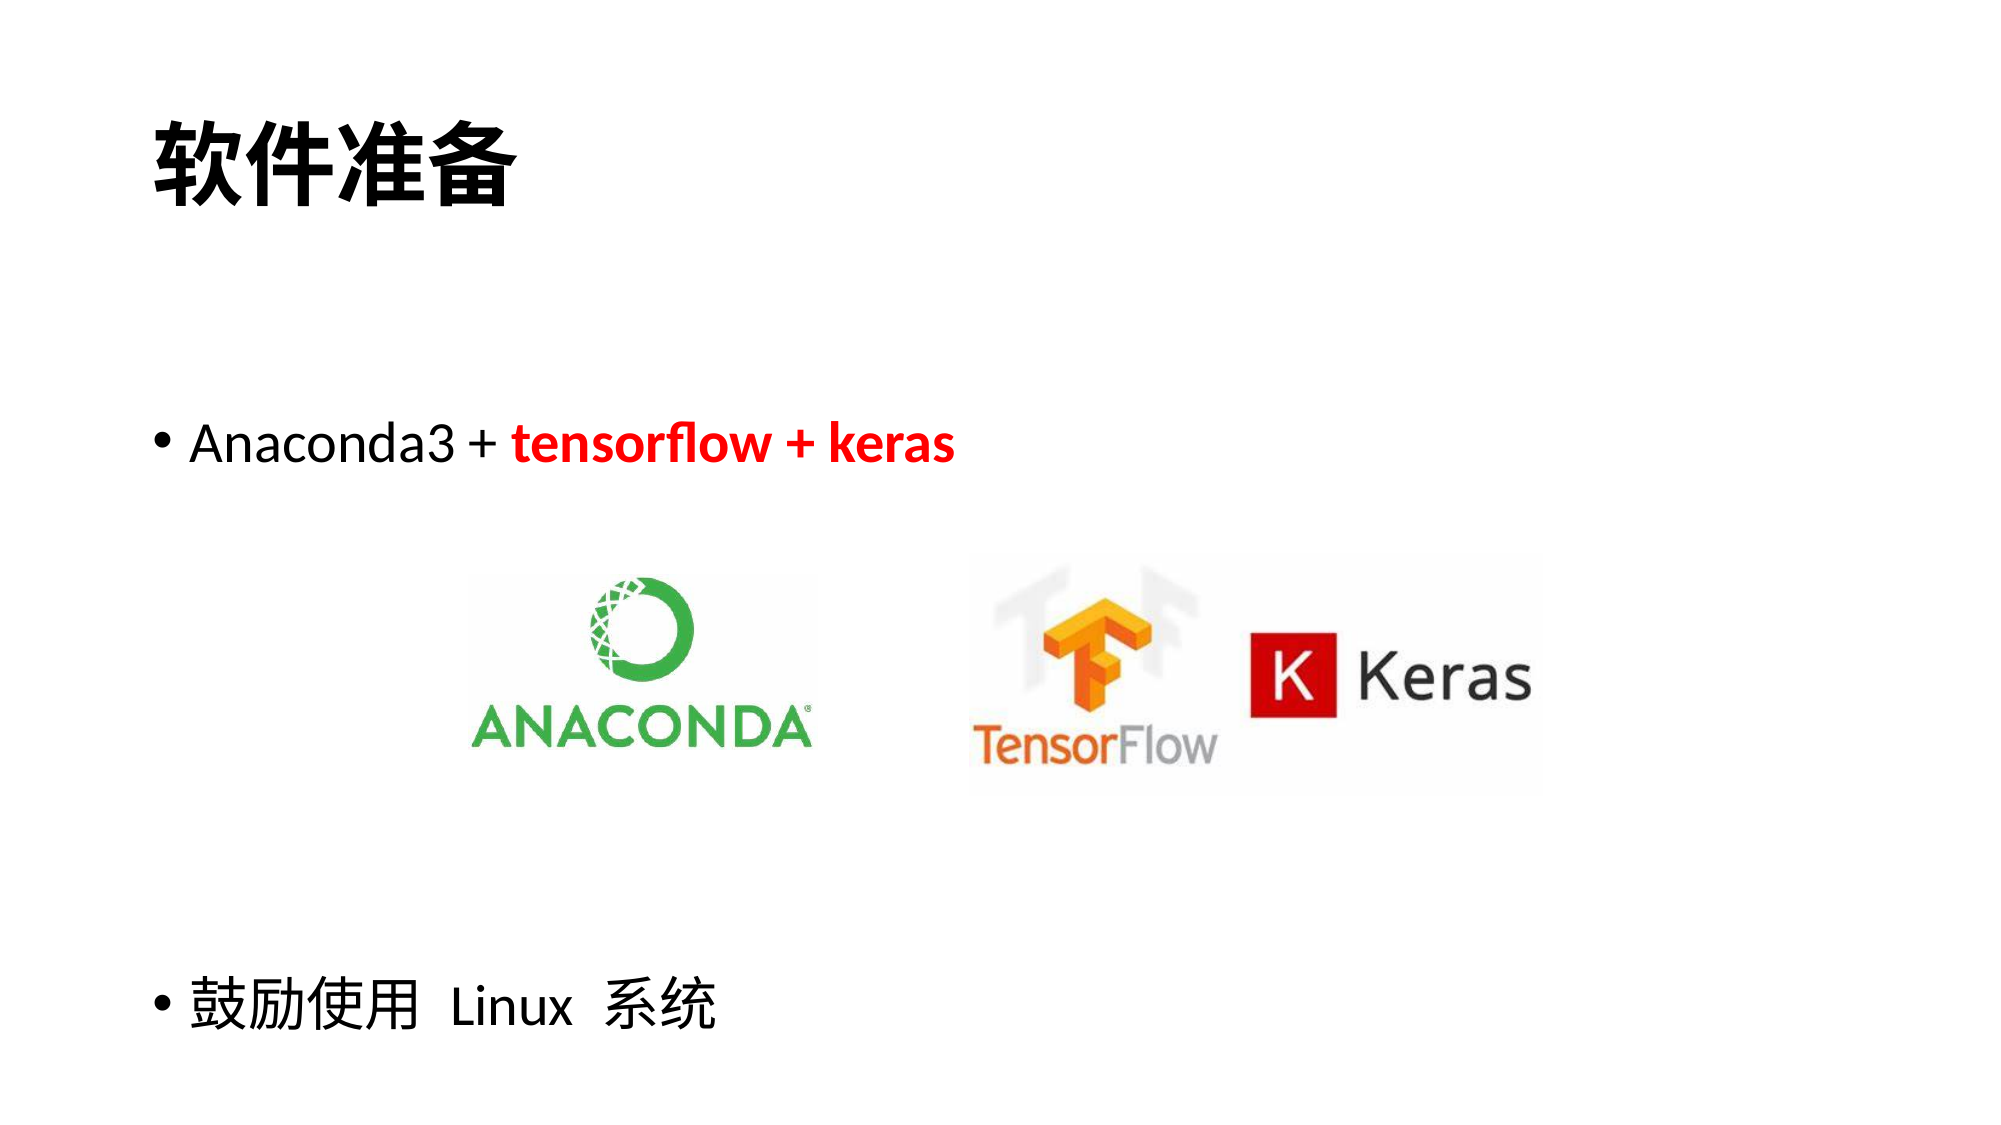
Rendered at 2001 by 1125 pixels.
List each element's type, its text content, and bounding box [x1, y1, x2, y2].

picture [468, 574, 818, 750]
title 软件准备 [137, 59, 1863, 278]
list Anaconda3 + tensorflow + keras 鼓励使用 Linux 系统 [137, 299, 1863, 1092]
picture [969, 553, 1543, 797]
